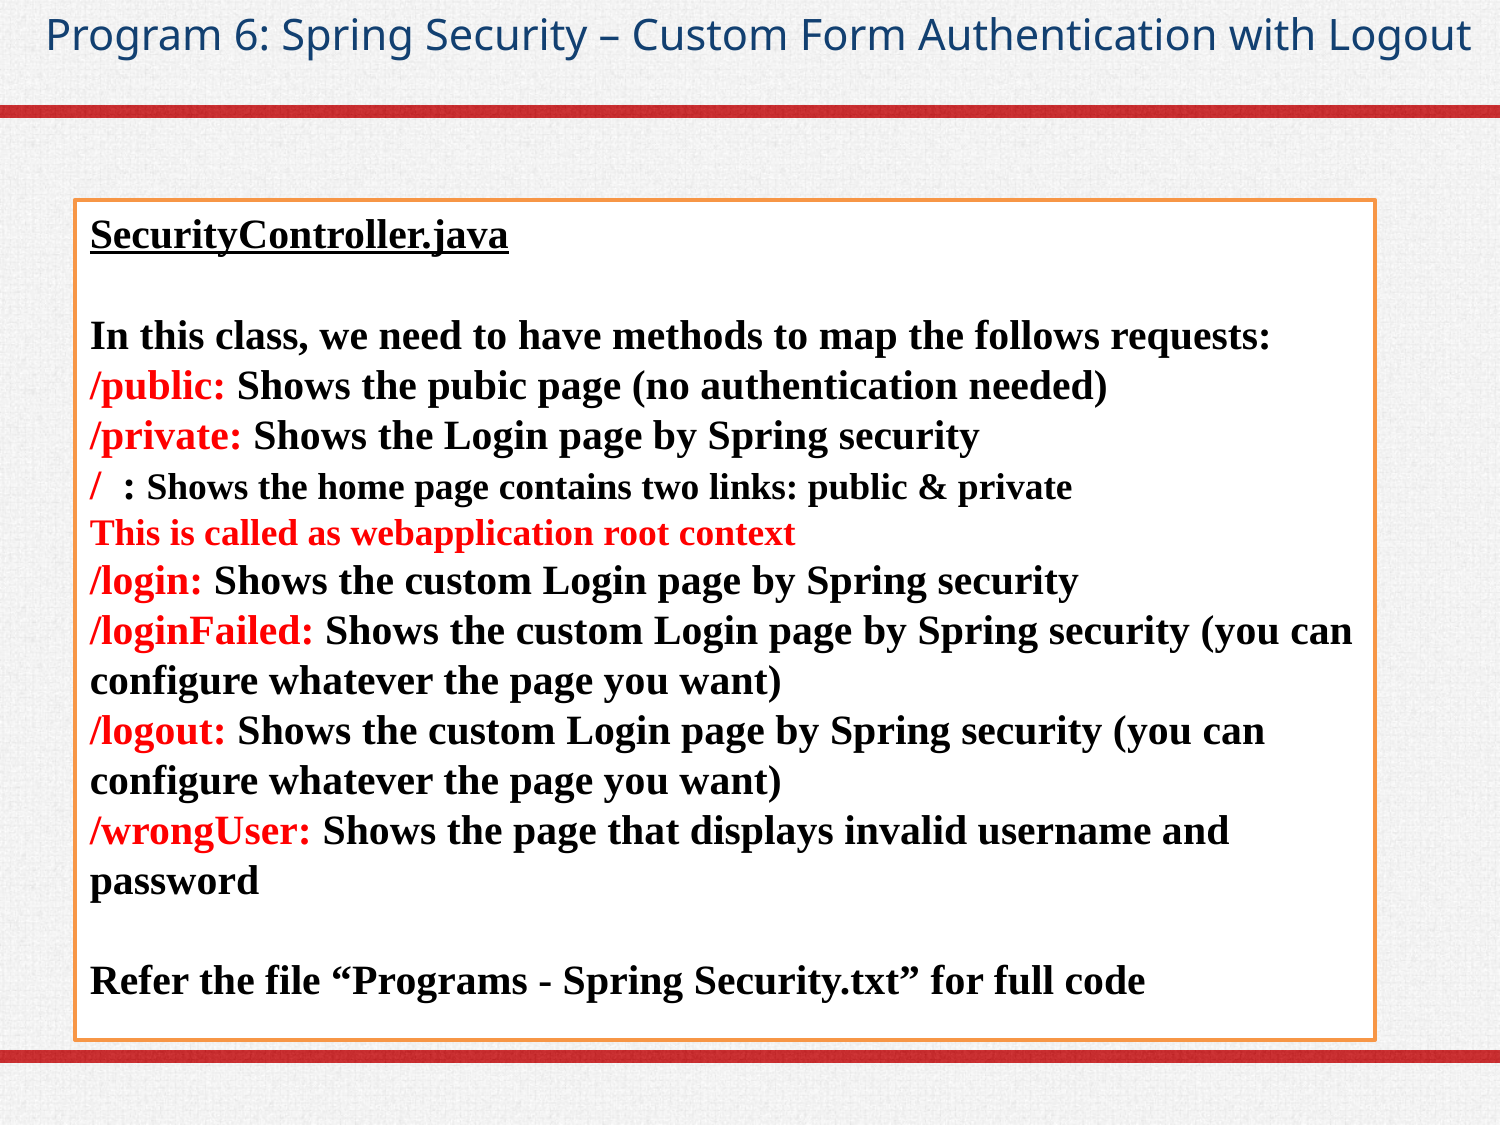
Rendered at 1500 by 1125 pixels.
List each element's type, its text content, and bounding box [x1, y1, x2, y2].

title Program 6: Spring Security – Custom Form Authentication with Logout [0, 0, 1500, 117]
picture [0, 117, 1500, 1125]
text_box SecurityController.java In this class, we need to have methods to map the follows requests: /public: Shows the pubic page (no authentication needed) /private: Shows the Login page by Spring security / : Shows the home page contains two links: public & private This is called as webapplication root context /login: Shows the custom Login page by Spring security /loginFailed: Shows the custom Login page by Spring security (you can configure whatever the page you want) /logout: Shows the custom Login page by Spring security (you can configure whatever the page you want) /wrongUser: Shows the page that displays invalid username and password Refer the file “Programs - Spring Security.txt” for full code [73, 198, 1377, 1042]
